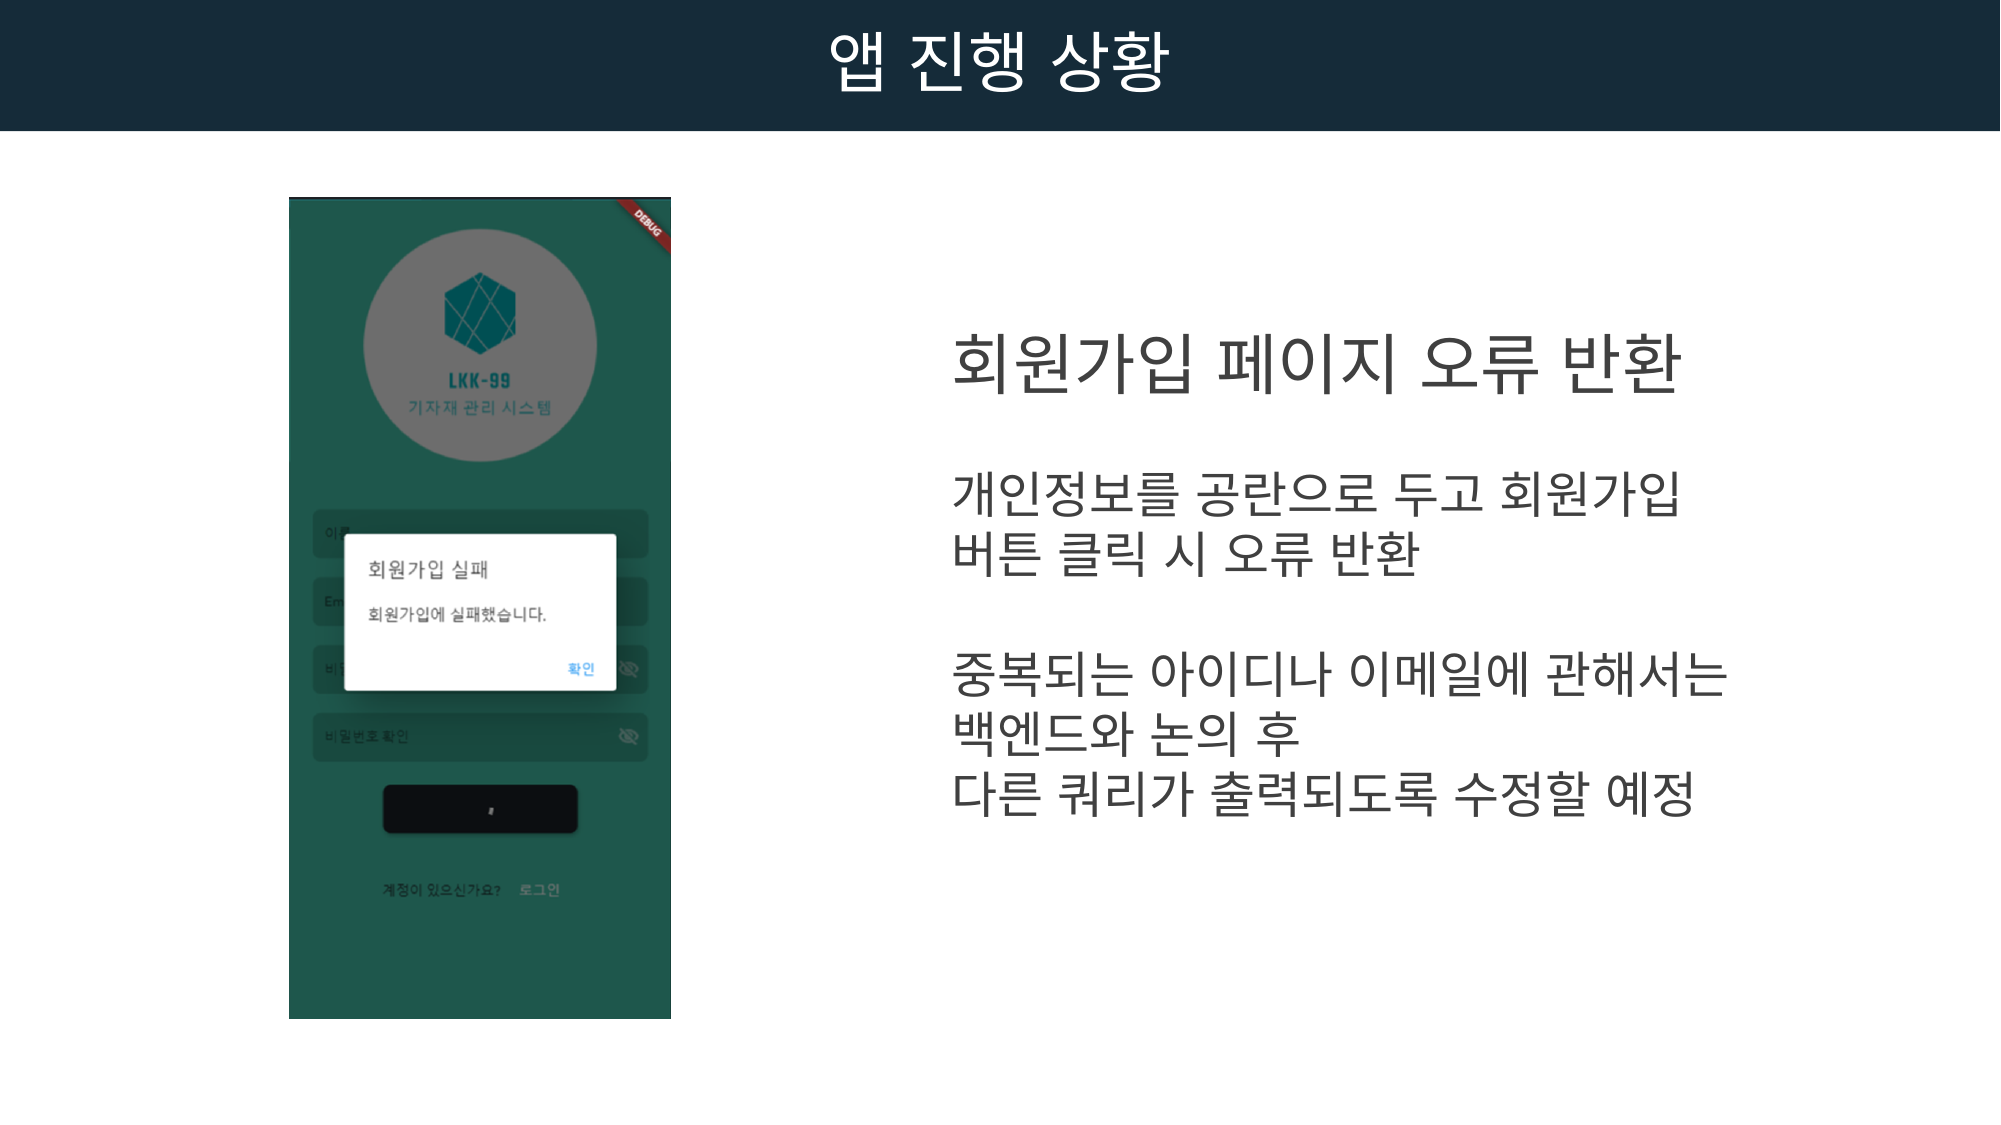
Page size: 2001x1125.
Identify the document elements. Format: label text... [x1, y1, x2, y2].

text_box 회원가입 페이지 오류 반환 개인정보를 공란으로 두고 회원가입 버튼 클릭 시 오류 반환 중복되는 아이디나 이메일에 관해서는 백엔드와 논의 후 다른 쿼리가 출력되도록 수정할 예정 [936, 315, 1903, 831]
text_box [0, 0, 2000, 132]
text_box 앱 진행 상황 [812, 13, 1188, 109]
picture [289, 197, 671, 1019]
